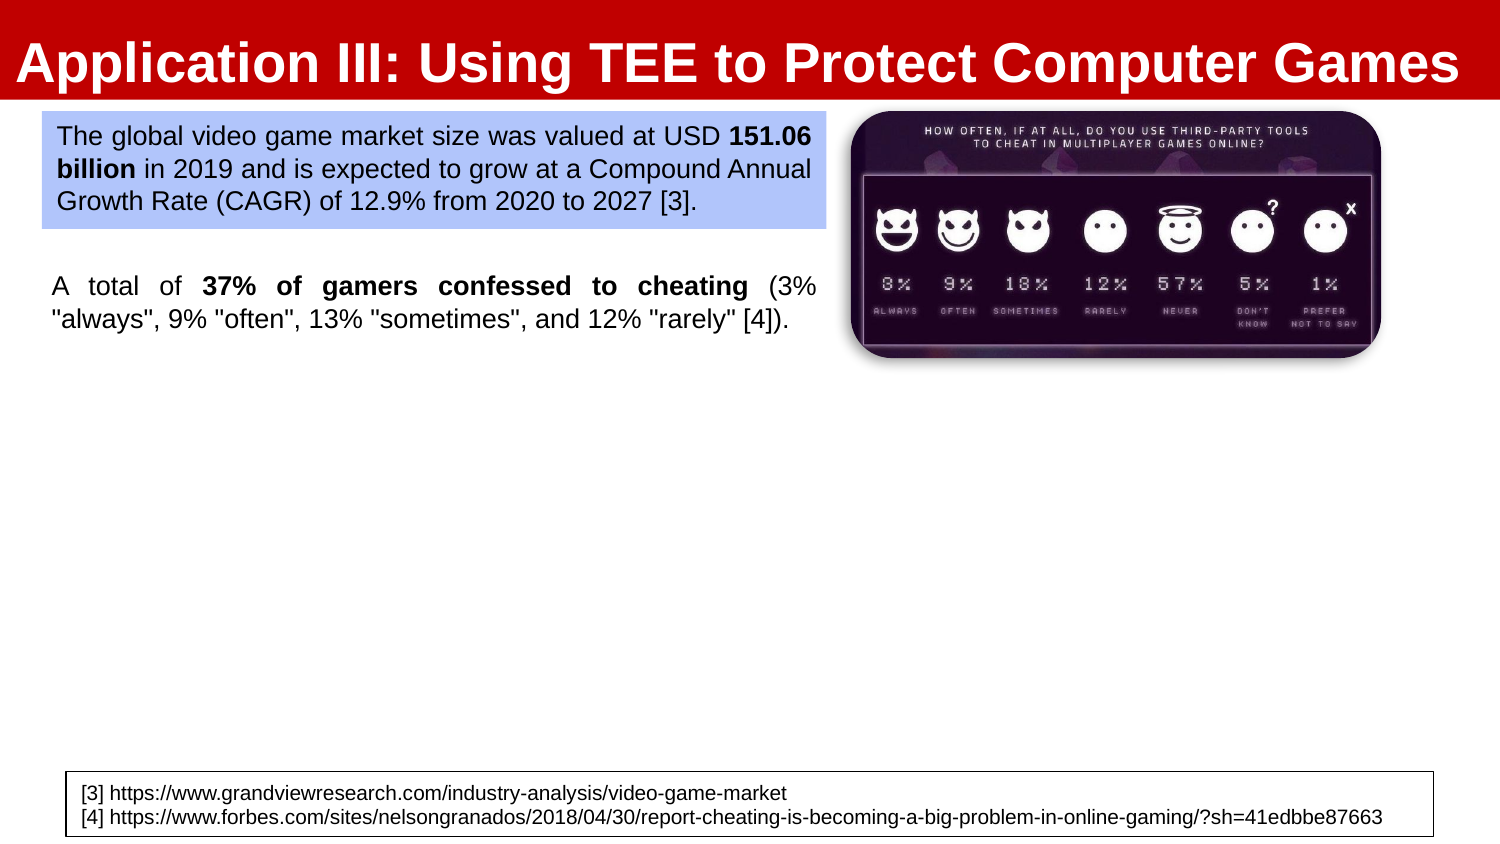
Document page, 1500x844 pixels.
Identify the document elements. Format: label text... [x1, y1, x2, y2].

text_box [3] https://www.grandviewresearch.com/industry-analysis/video-game-market [4] https://www.forbes.com/sites/nelsongranados/2018/04/30/report-cheating-is-becoming-a-big-problem-in-online-gaming/?sh=41edbbe87663 [66, 771, 1434, 837]
picture [850, 110, 1382, 359]
text_box The global video game market size was valued at USD 151.06 billion in 2019 and is expected to grow at a Compound Annual Growth Rate (CAGR) of 12.9% from 2020 to 2027 [3]. [41, 111, 827, 229]
text_box A total of 37% of gamers confessed to cheating (3% "always", 9% "often", 13% "sometimes", and 12% "rarely" [4]). [36, 261, 832, 348]
text_box Application III: Using TEE to Protect Computer Games [0, 0, 1500, 100]
